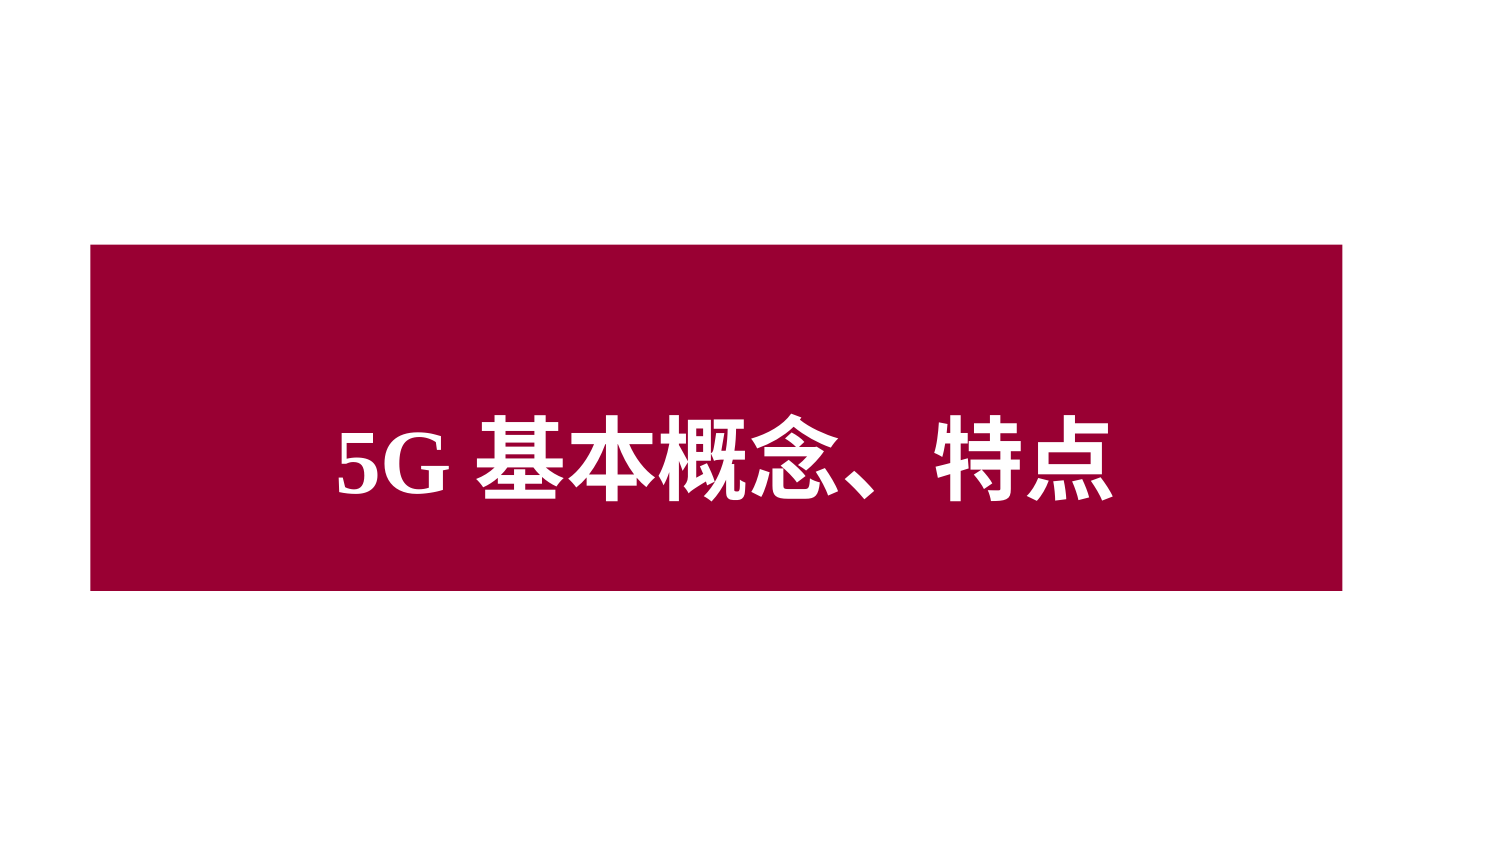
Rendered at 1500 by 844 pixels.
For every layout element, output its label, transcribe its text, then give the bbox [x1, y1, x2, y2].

text_box 5G基本概念、特点 [90, 244, 1343, 591]
